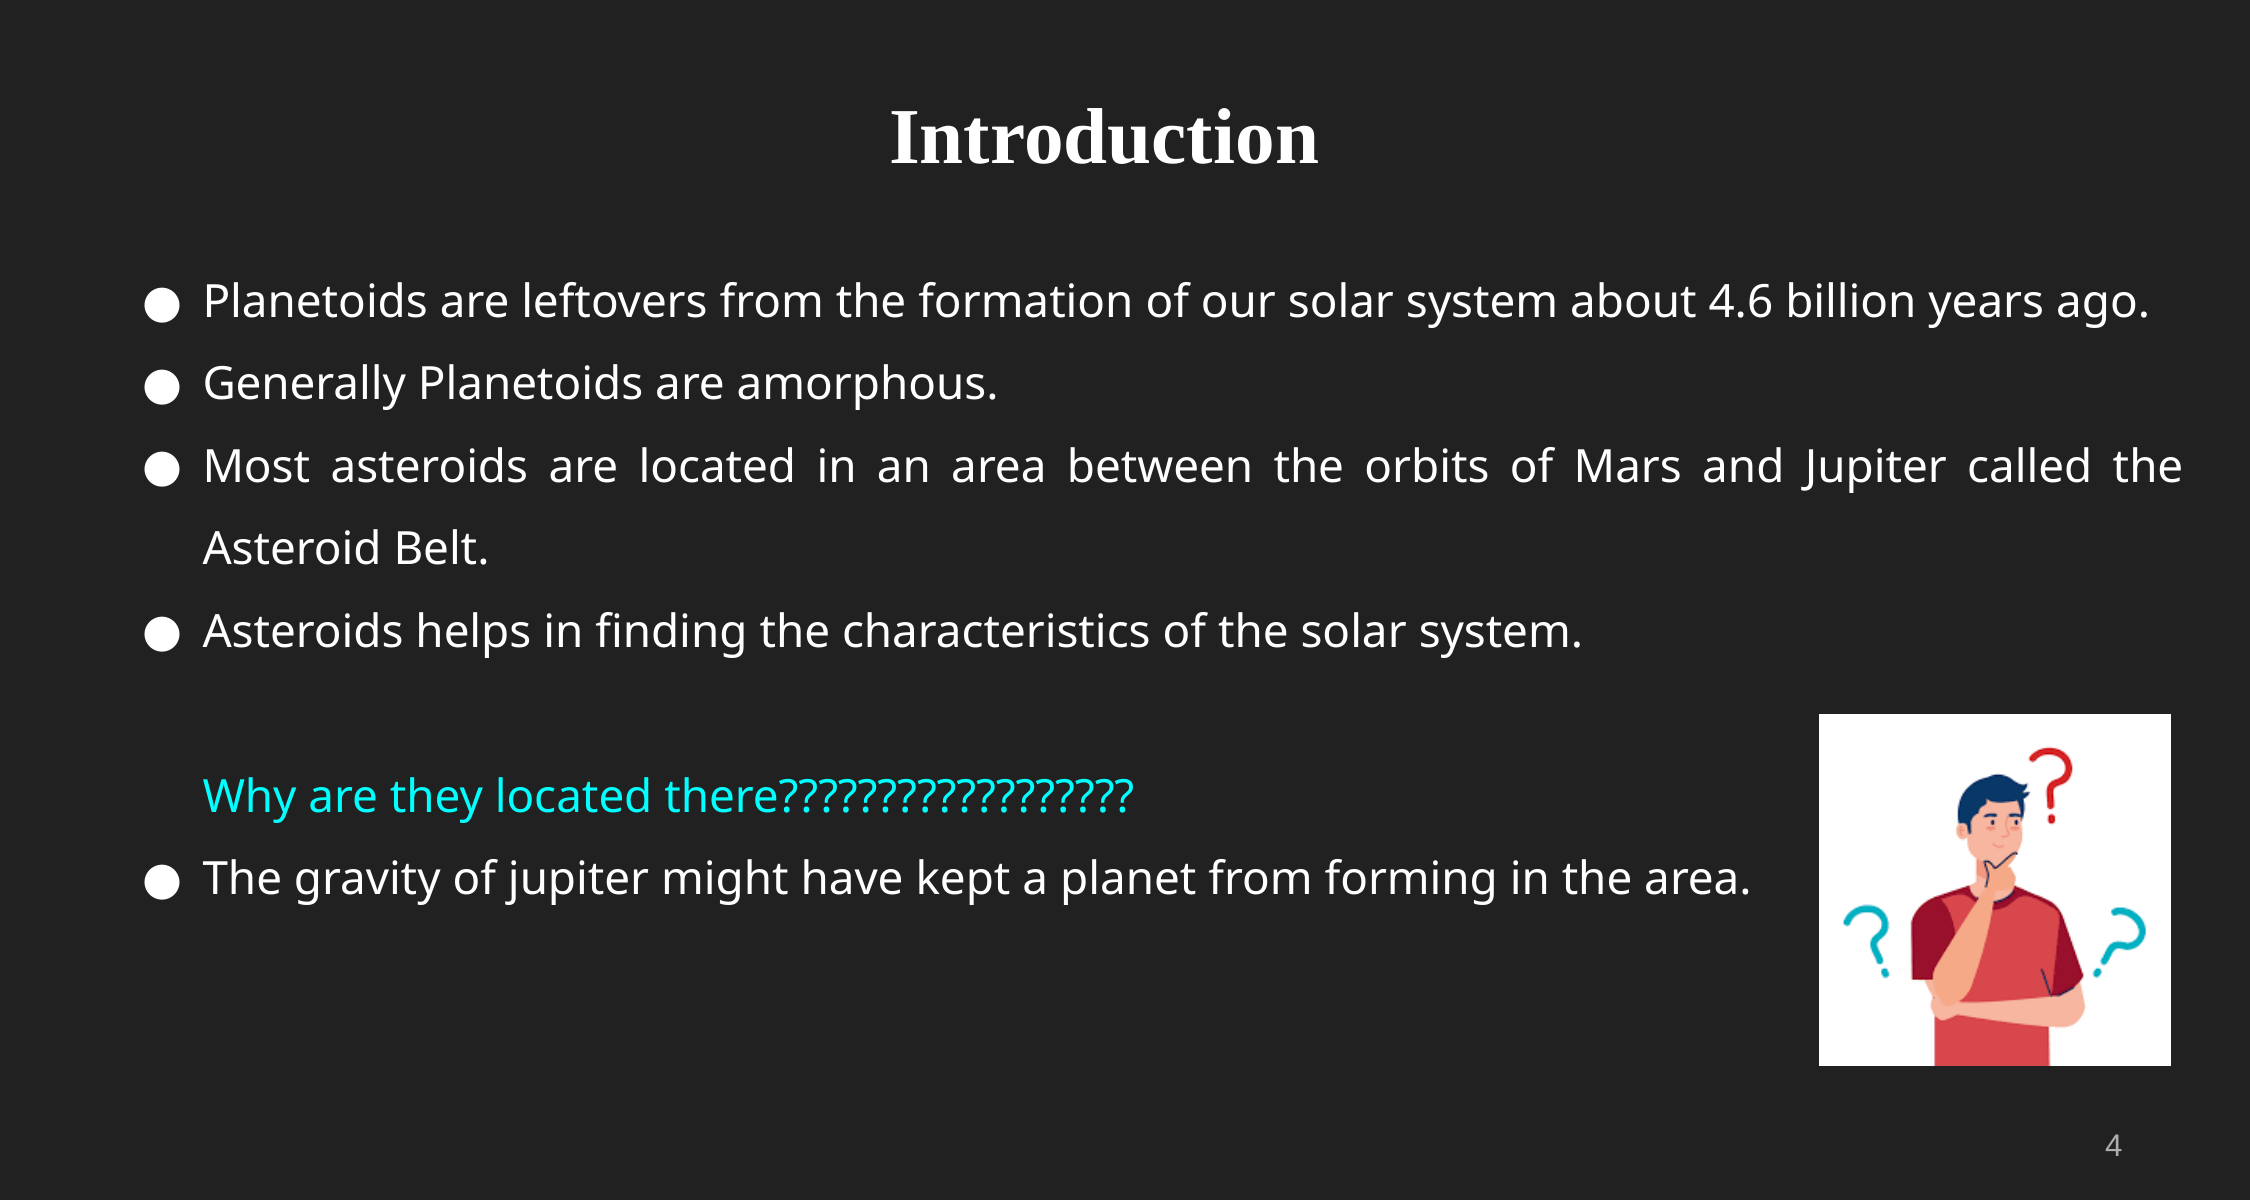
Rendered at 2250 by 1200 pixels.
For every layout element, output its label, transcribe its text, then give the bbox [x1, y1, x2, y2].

title Introduction [60, 31, 2149, 232]
list Planetoids are leftovers from the formation of our solar system about 4.6 billion years ago. Generally Planetoids are amorphous. Most asteroids are located in an area between the orbits of Mars and Jupiter called the Asteroid Belt. Asteroids helps in finding the characteristics of the solar system. Why are they located there?????????????????? The gravity of jupiter might have kept a planet from forming in the area. [112, 236, 2200, 1107]
picture [1818, 713, 2171, 1066]
slide_number ‹#› [1612, 1112, 2138, 1177]
